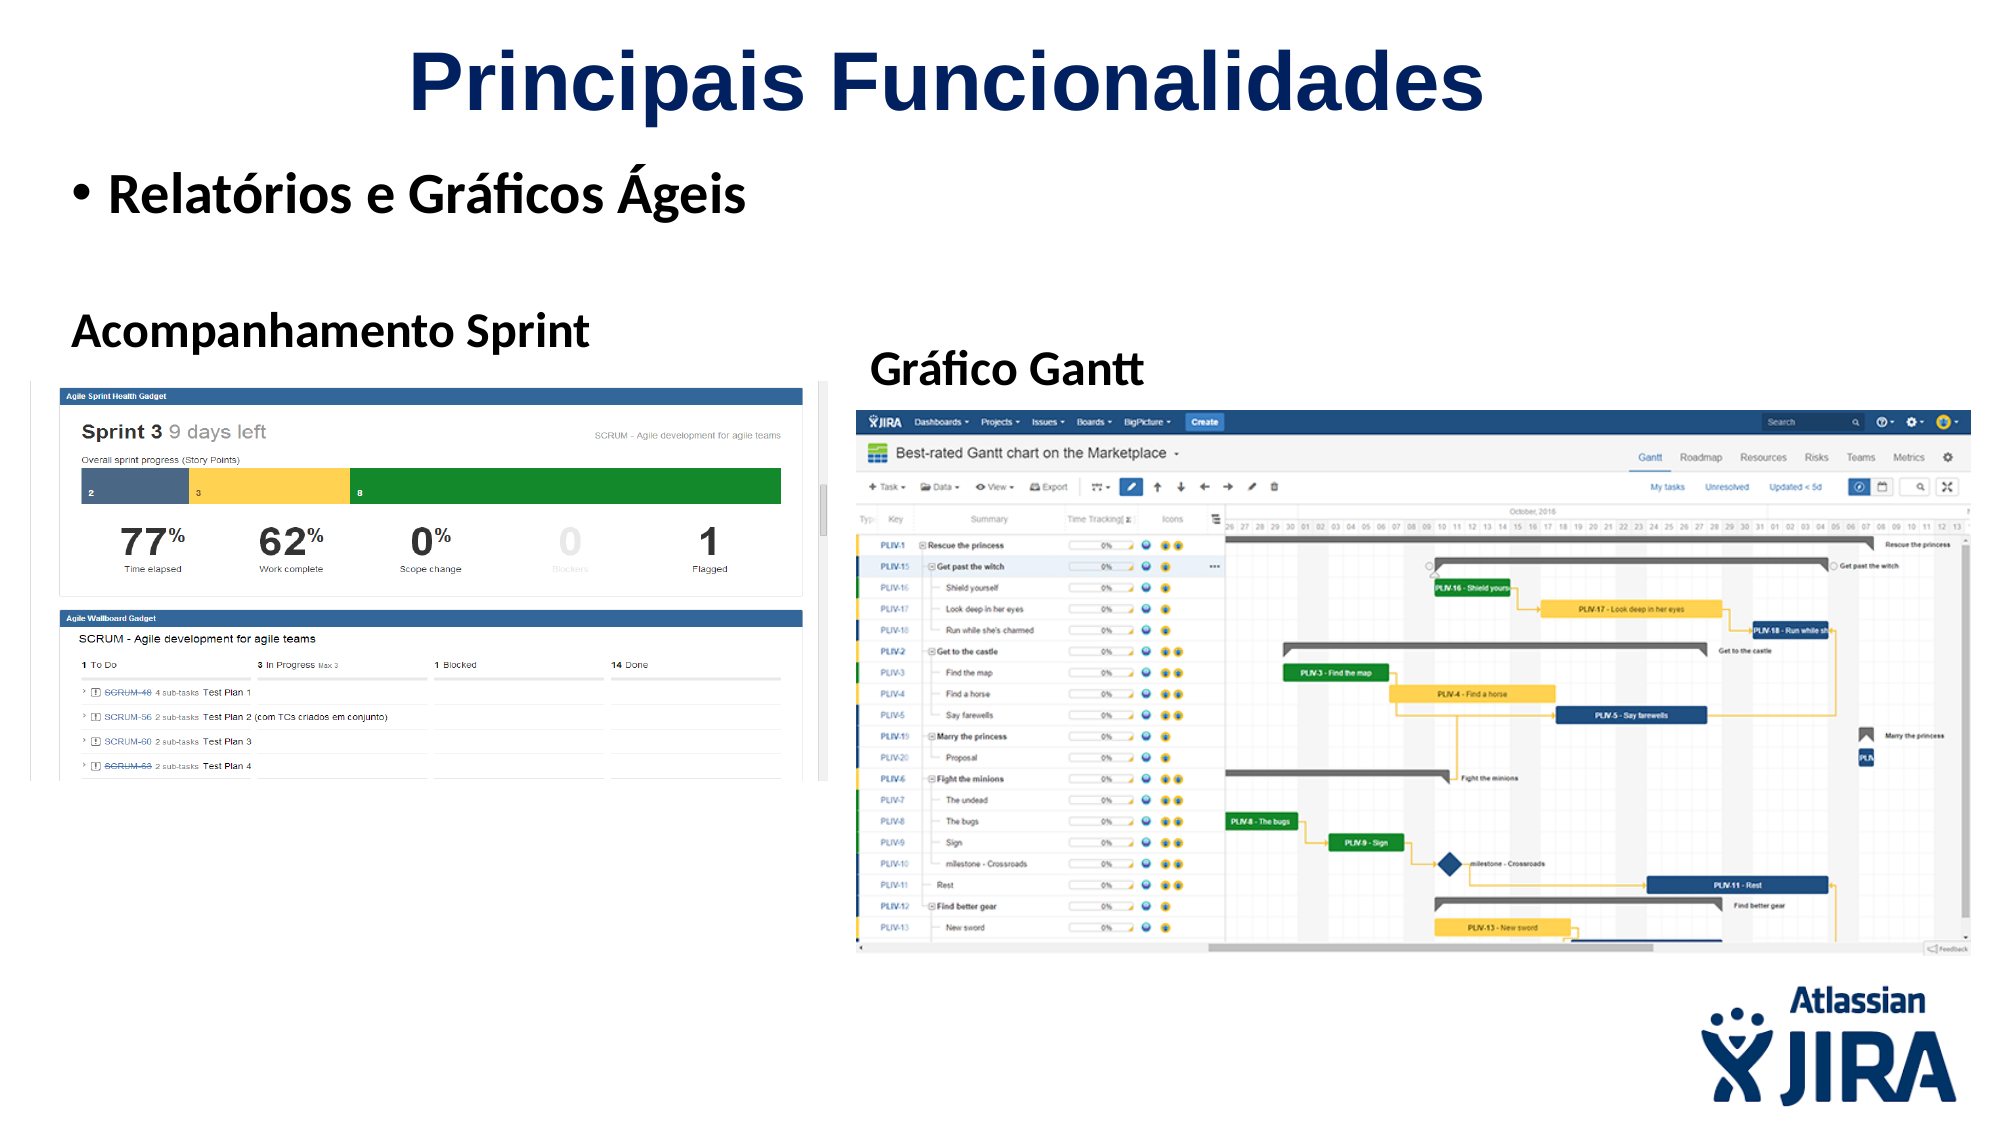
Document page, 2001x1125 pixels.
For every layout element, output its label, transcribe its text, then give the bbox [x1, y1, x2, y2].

picture [856, 410, 2000, 1125]
text_box Relatórios e Gráficos Ágeis [56, 155, 1557, 250]
picture [29, 381, 829, 782]
text_box Gráfico Gantt [854, 334, 1417, 410]
text_box Acompanhamento Sprint [56, 297, 618, 380]
text_box Principais Funcionalidades [393, 26, 1586, 141]
